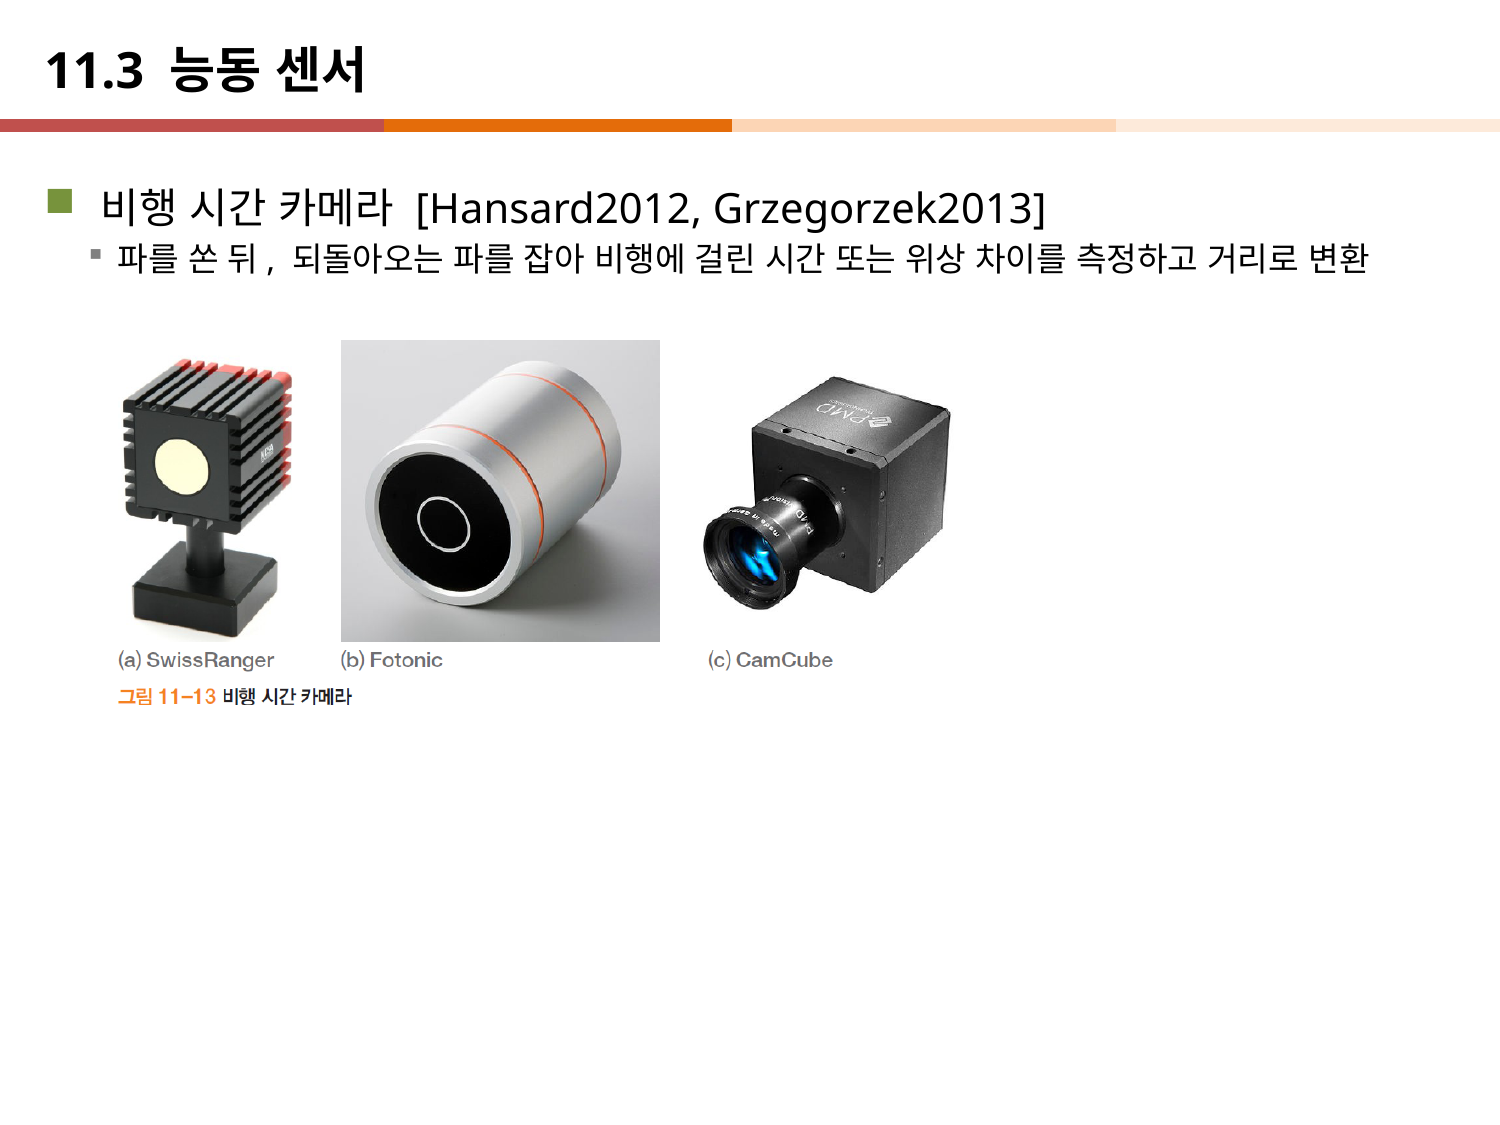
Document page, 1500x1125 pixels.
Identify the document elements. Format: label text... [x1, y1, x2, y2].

title 11.3 능동 센서 [29, 23, 1270, 114]
list 비행 시간 카메라 [Hansard2012, Grzegorzek2013] 파를 쏜 뒤, 되돌아오는 파를 잡아 비행에 걸린 시간 또는 위상 차이를 측정하고 거리로 변환 [29, 148, 1471, 1083]
picture [111, 337, 959, 705]
